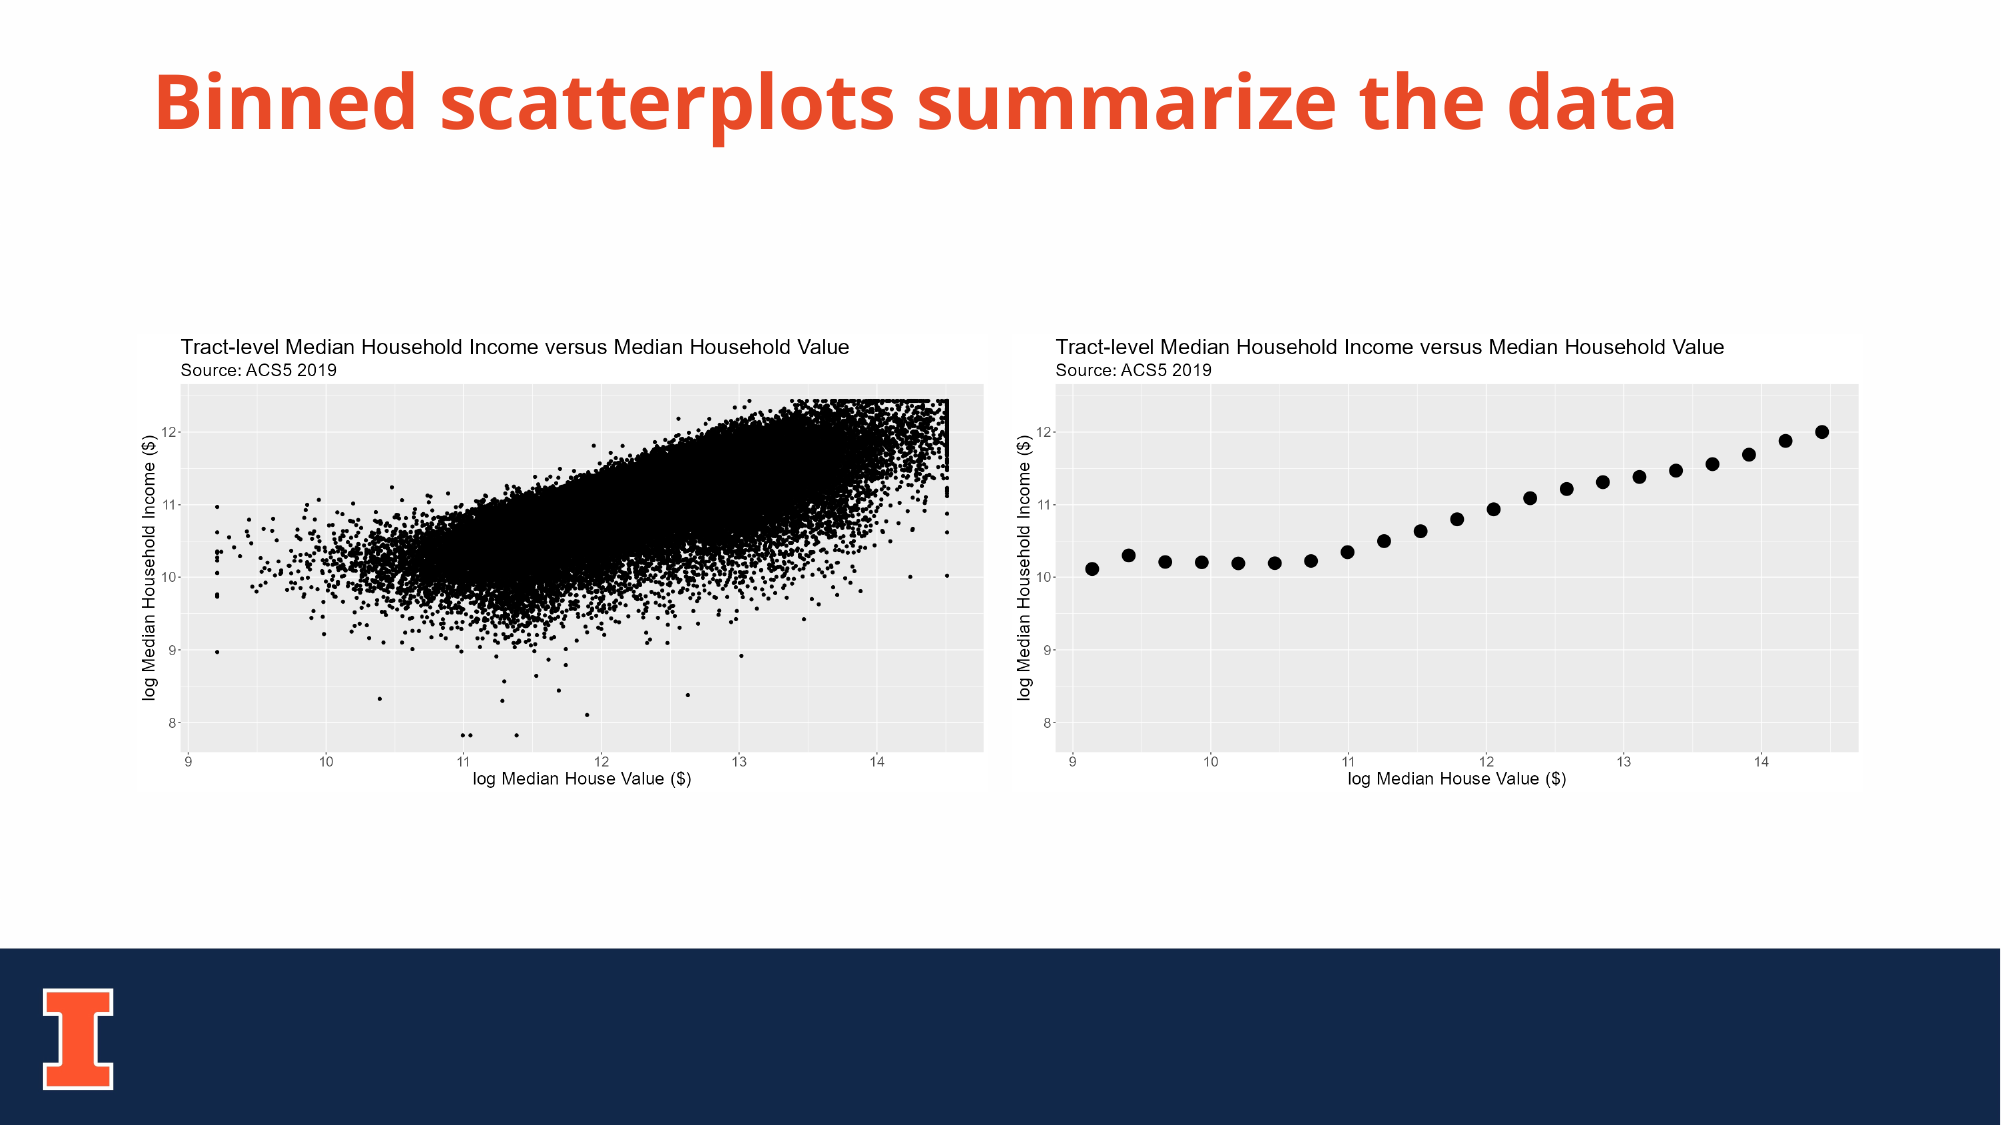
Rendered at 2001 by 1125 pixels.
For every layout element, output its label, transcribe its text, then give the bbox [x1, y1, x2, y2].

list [137, 334, 988, 792]
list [1012, 334, 1863, 792]
picture [0, 0, 2001, 1125]
title Binned scatterplots summarize the data [137, 56, 1863, 155]
